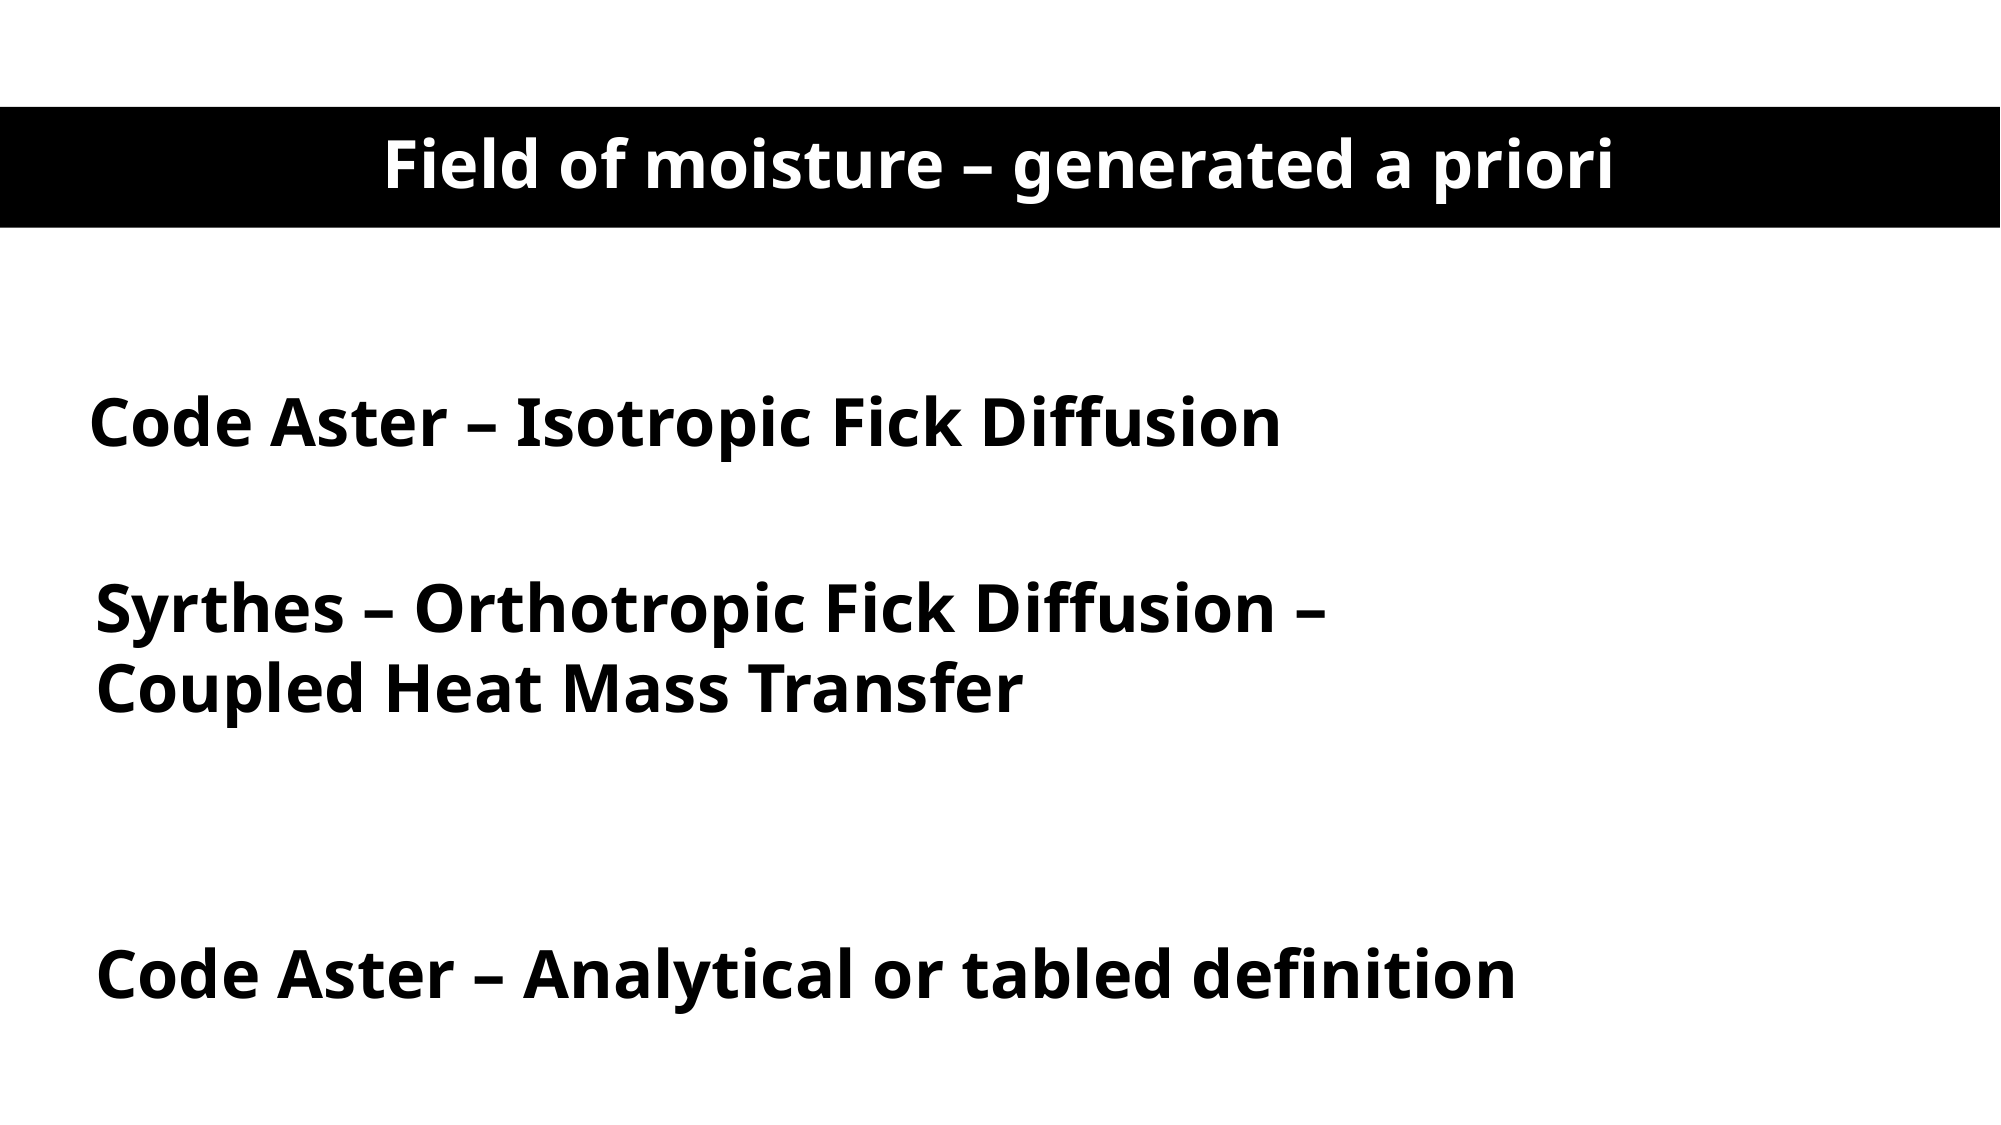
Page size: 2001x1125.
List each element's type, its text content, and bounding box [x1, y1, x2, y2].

text_box [0, 106, 2000, 229]
text_box Field of moisture – generated a priori [80, 105, 1920, 228]
text_box Syrthes – Orthotropic Fick Diffusion – Coupled Heat Mass Transfer [80, 576, 1602, 734]
text_box Code Aster – Isotropic Fick Diffusion [73, 310, 1594, 467]
text_box Code Aster – Analytical or tabled definition [80, 862, 1602, 1020]
